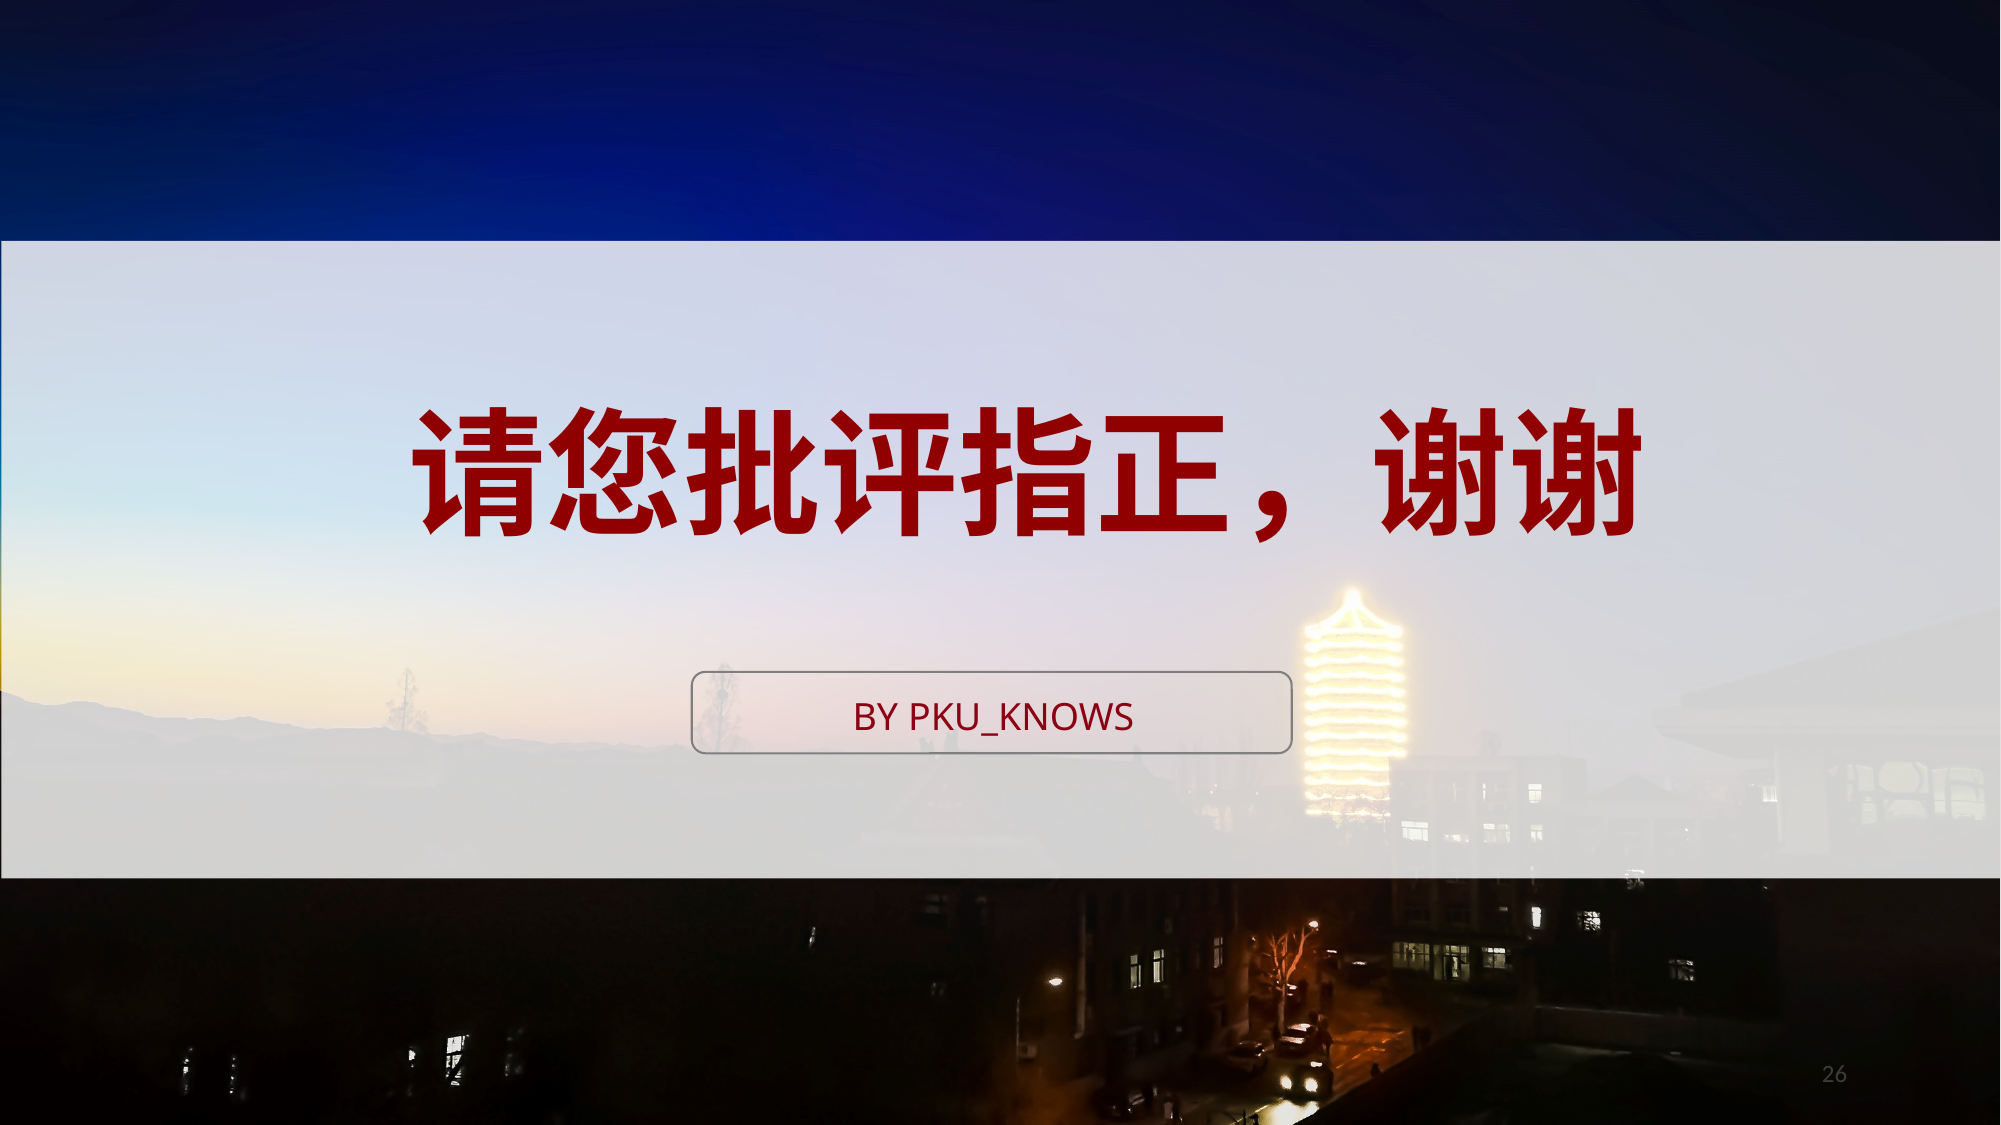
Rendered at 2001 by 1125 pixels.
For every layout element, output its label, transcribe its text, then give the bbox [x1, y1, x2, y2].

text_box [691, 671, 1294, 754]
picture [0, 0, 2001, 1125]
text_box 请您批评指正，谢谢 [173, 379, 1881, 560]
slide_number 26 [1412, 1042, 1863, 1103]
text_box [0, 240, 2000, 879]
